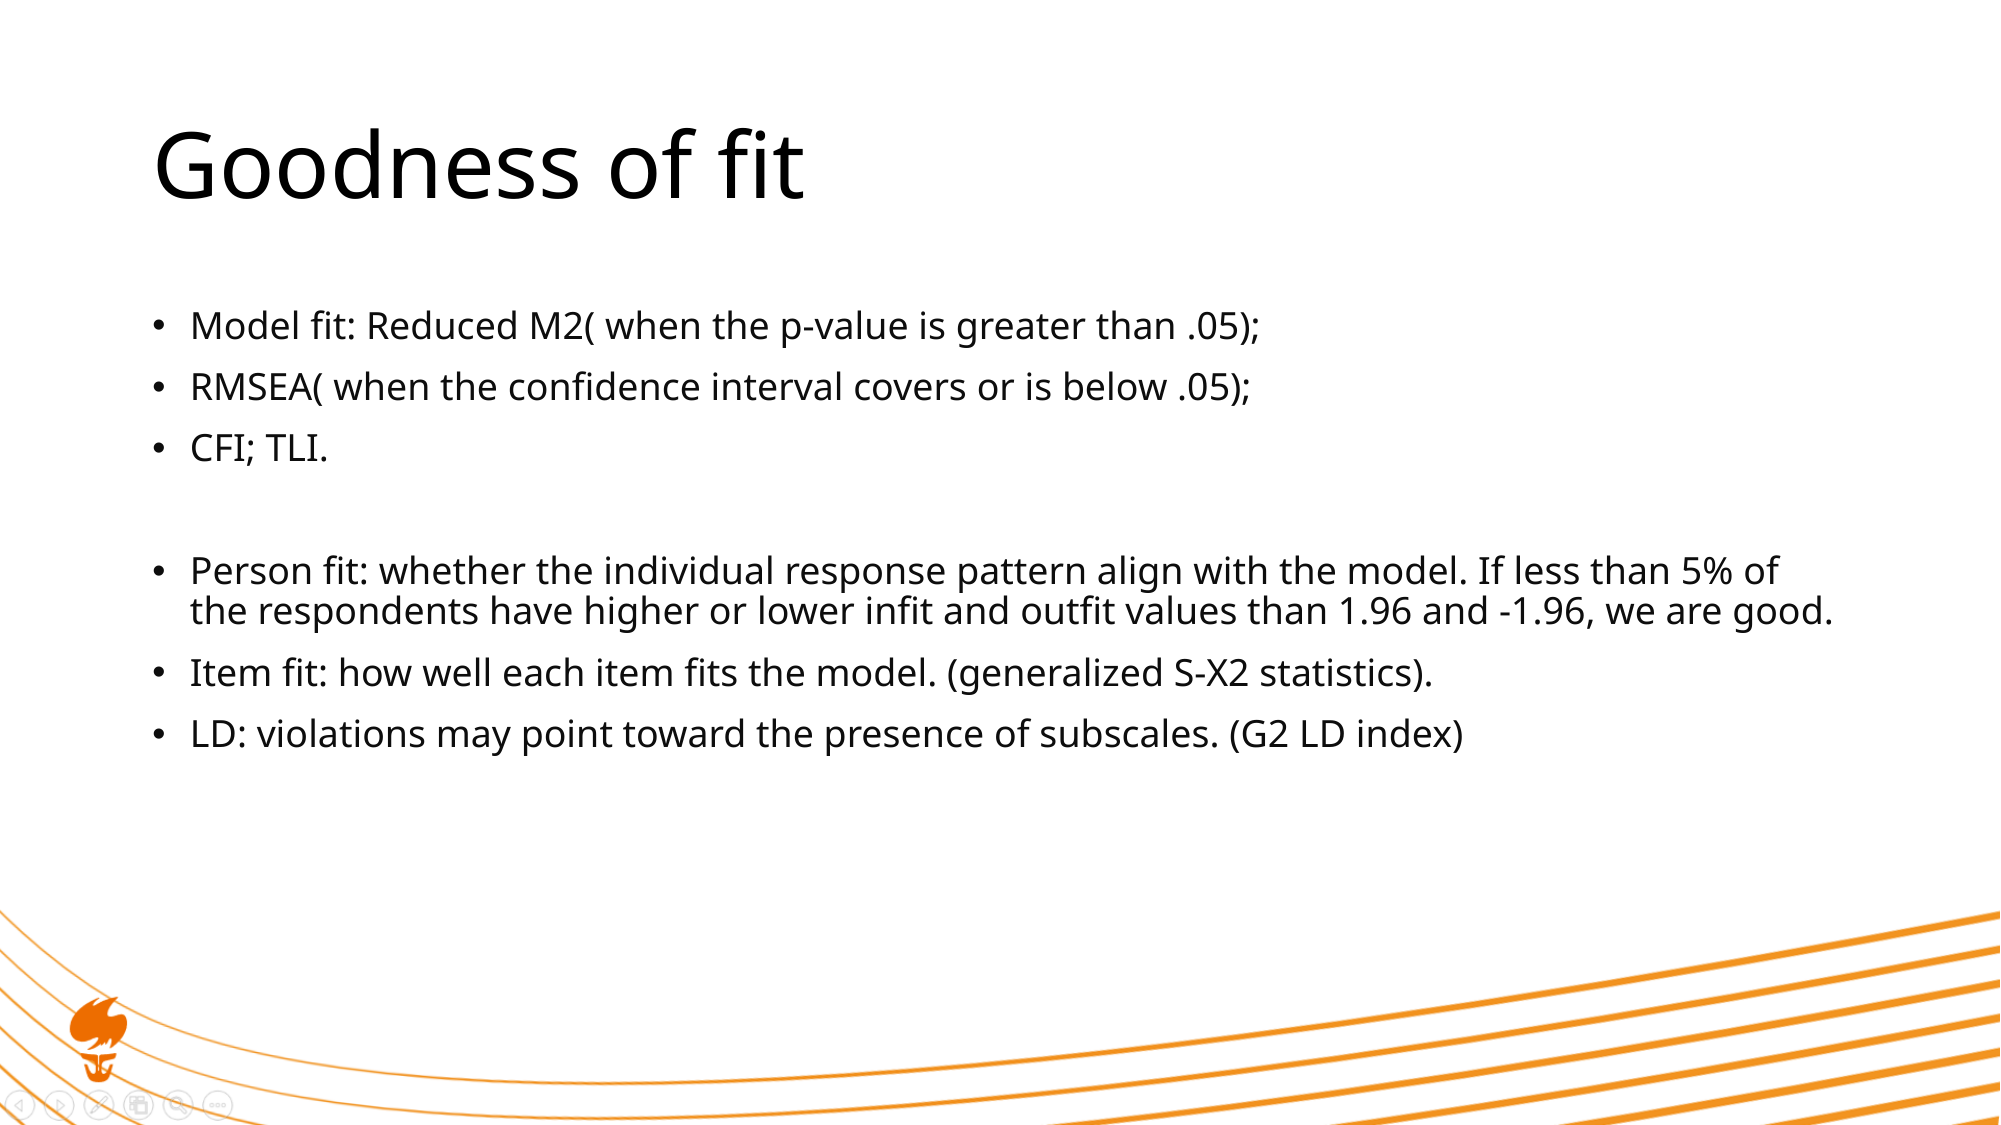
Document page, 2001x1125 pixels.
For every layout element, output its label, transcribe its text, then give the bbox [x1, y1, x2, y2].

picture [0, 0, 2000, 1125]
list Model fit: Reduced M2( when the p-value is greater than .05); RMSEA( when the confidence interval covers or is below .05); CFI; TLI. Person fit: whether the individual response pattern align with the model. If less than 5% of the respondents have higher or lower infit and outfit values than 1.96 and -1.96, we are good. Item fit: how well each item fits the model. (generalized S-X2 statistics). LD: violations may point toward the presence of subscales. (G2 LD index) [137, 299, 1863, 1014]
title Goodness of fit [137, 59, 1863, 278]
